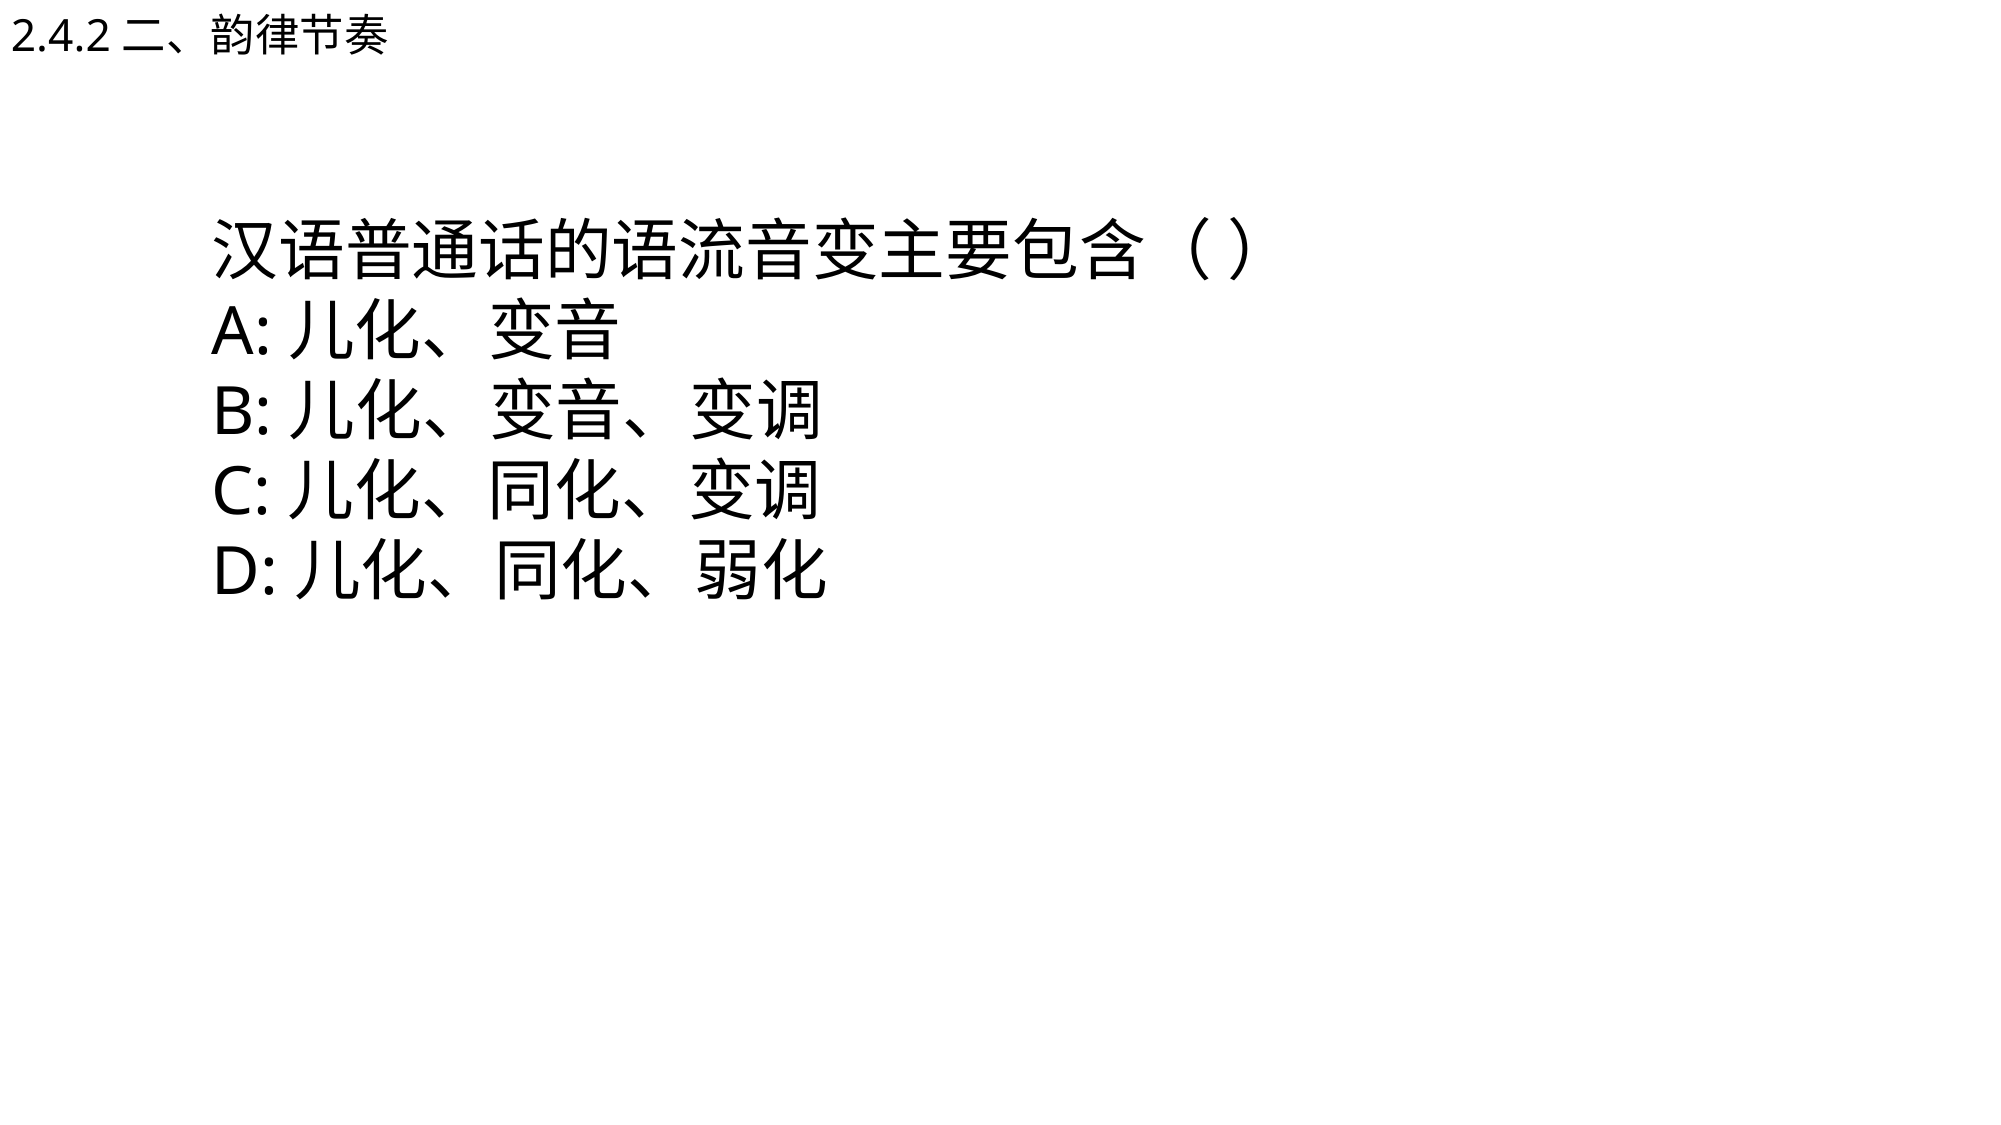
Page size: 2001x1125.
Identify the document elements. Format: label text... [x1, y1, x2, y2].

text_box 2.4.2二、韵律节奏 [0, 0, 404, 69]
text_box 汉语普通话的语流音变主要包含（ ） A:儿化、变音 B:儿化、变音、变调 C:儿化、同化、变调 D:儿化、同化、弱化 [196, 200, 1819, 615]
